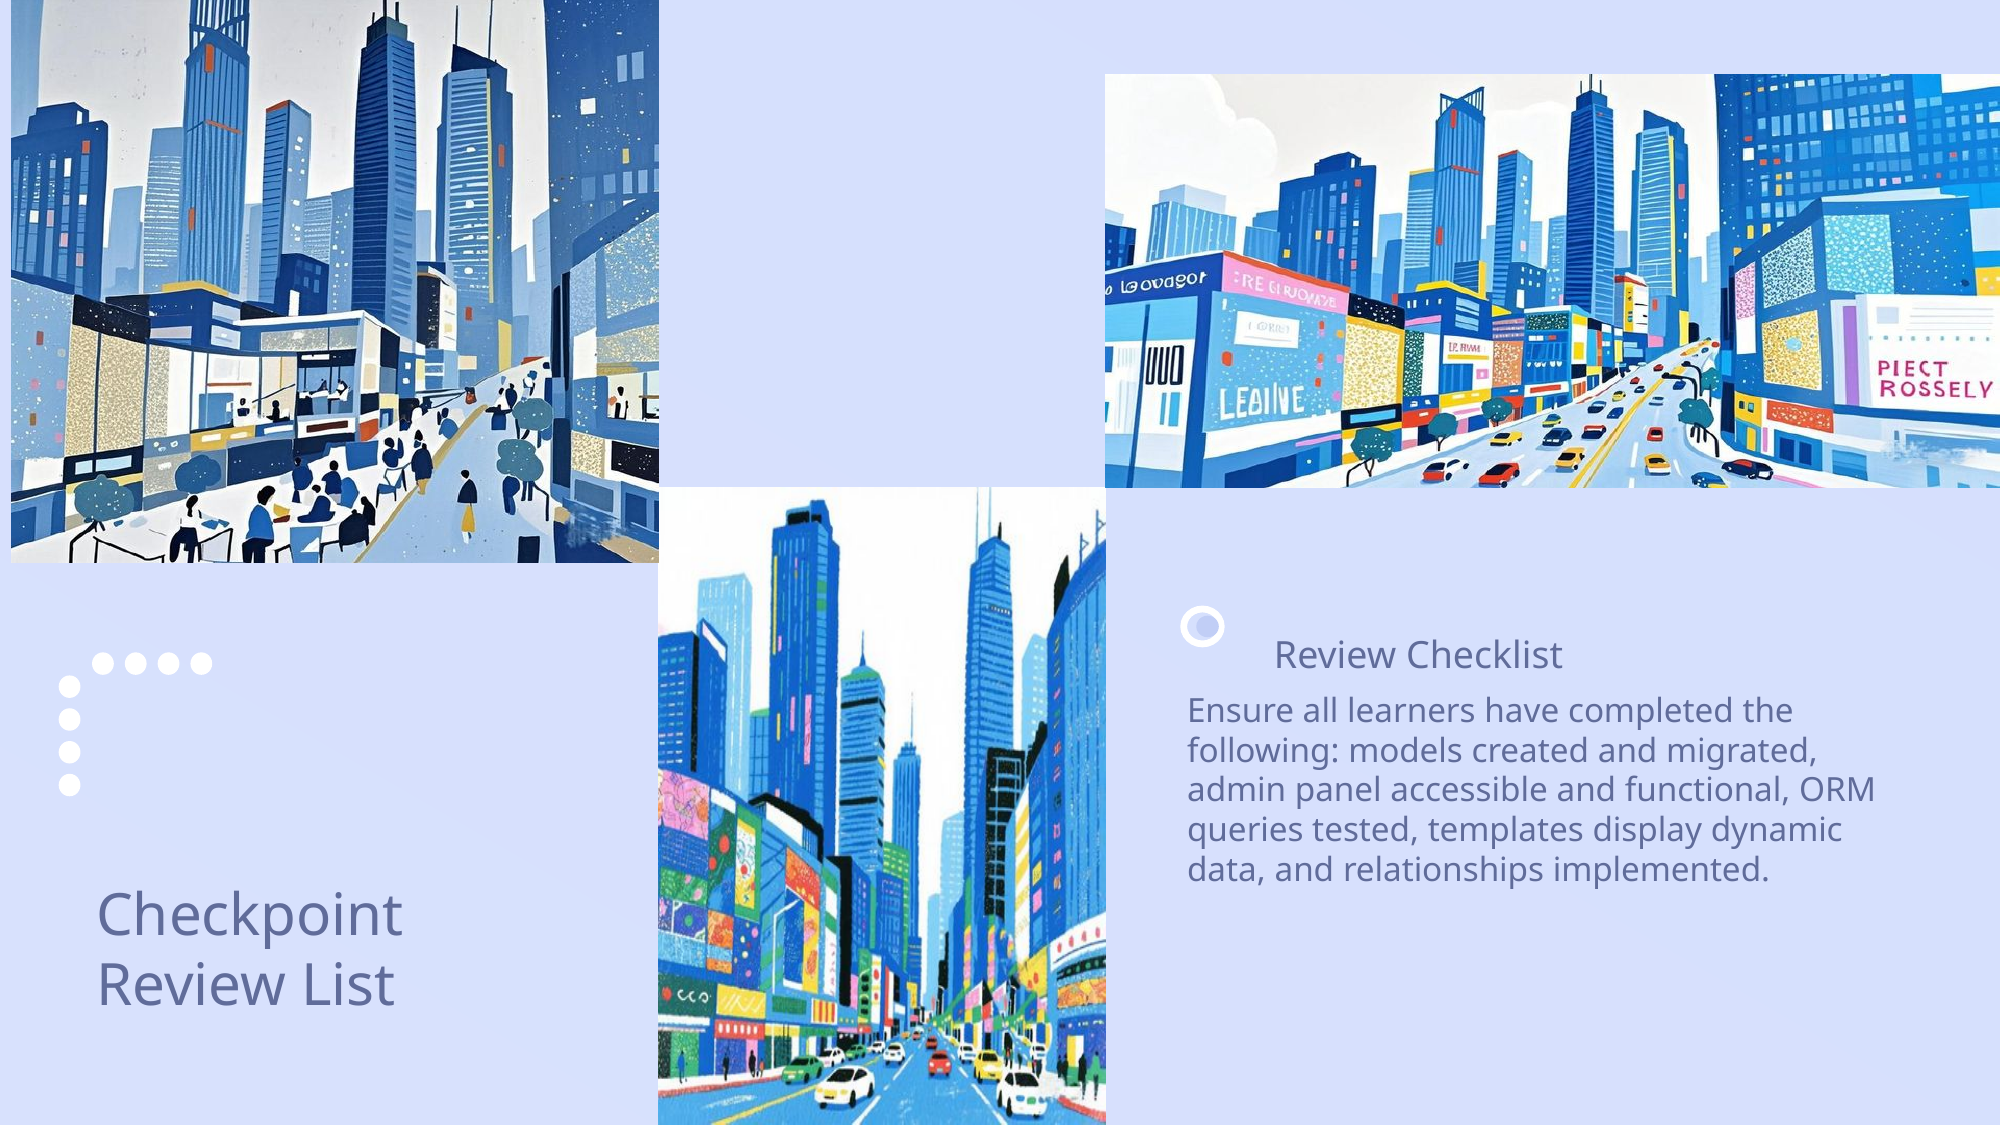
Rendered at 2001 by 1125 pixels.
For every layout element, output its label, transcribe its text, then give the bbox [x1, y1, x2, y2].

picture [11, 0, 2000, 1125]
text_box [58, 708, 81, 731]
text_box [1196, 615, 1219, 638]
text_box [58, 773, 81, 797]
text_box [92, 652, 114, 675]
text_box [1183, 608, 1222, 644]
text_box Review Checklist [1258, 623, 1889, 681]
text_box Checkpoint Review List [81, 869, 607, 1025]
text_box [157, 652, 180, 675]
text_box [58, 741, 81, 764]
text_box [124, 652, 147, 675]
text_box Ensure all learners have completed the following: models created and migrated, admin panel accessible and functional, ORM queries tested, templates display dynamic data, and relationships implemented. [1172, 681, 1907, 991]
text_box [58, 675, 81, 698]
text_box [190, 652, 213, 675]
